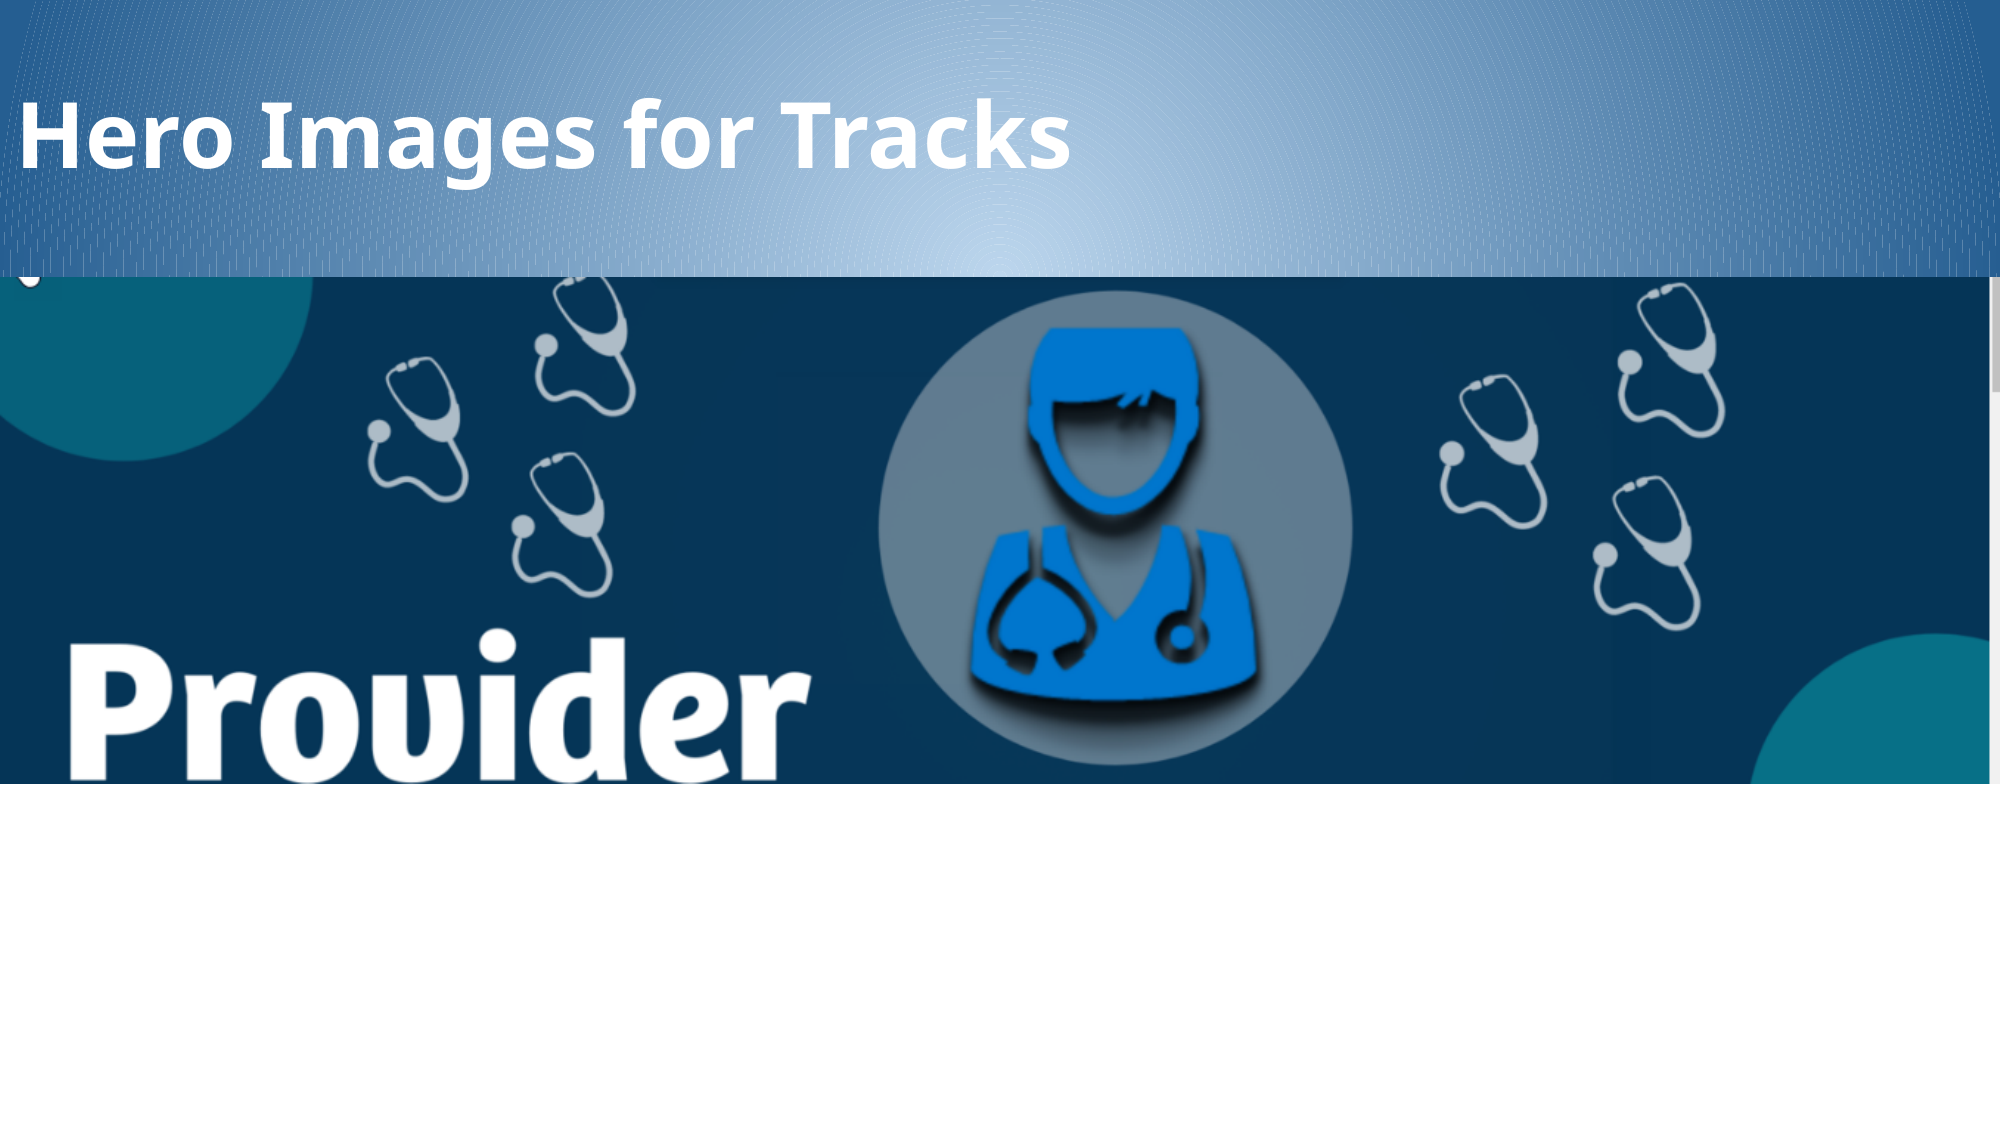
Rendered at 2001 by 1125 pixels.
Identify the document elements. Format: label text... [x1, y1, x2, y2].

title Hero Images for Tracks [0, 0, 2000, 277]
picture [18, 277, 40, 288]
picture [0, 277, 2000, 784]
